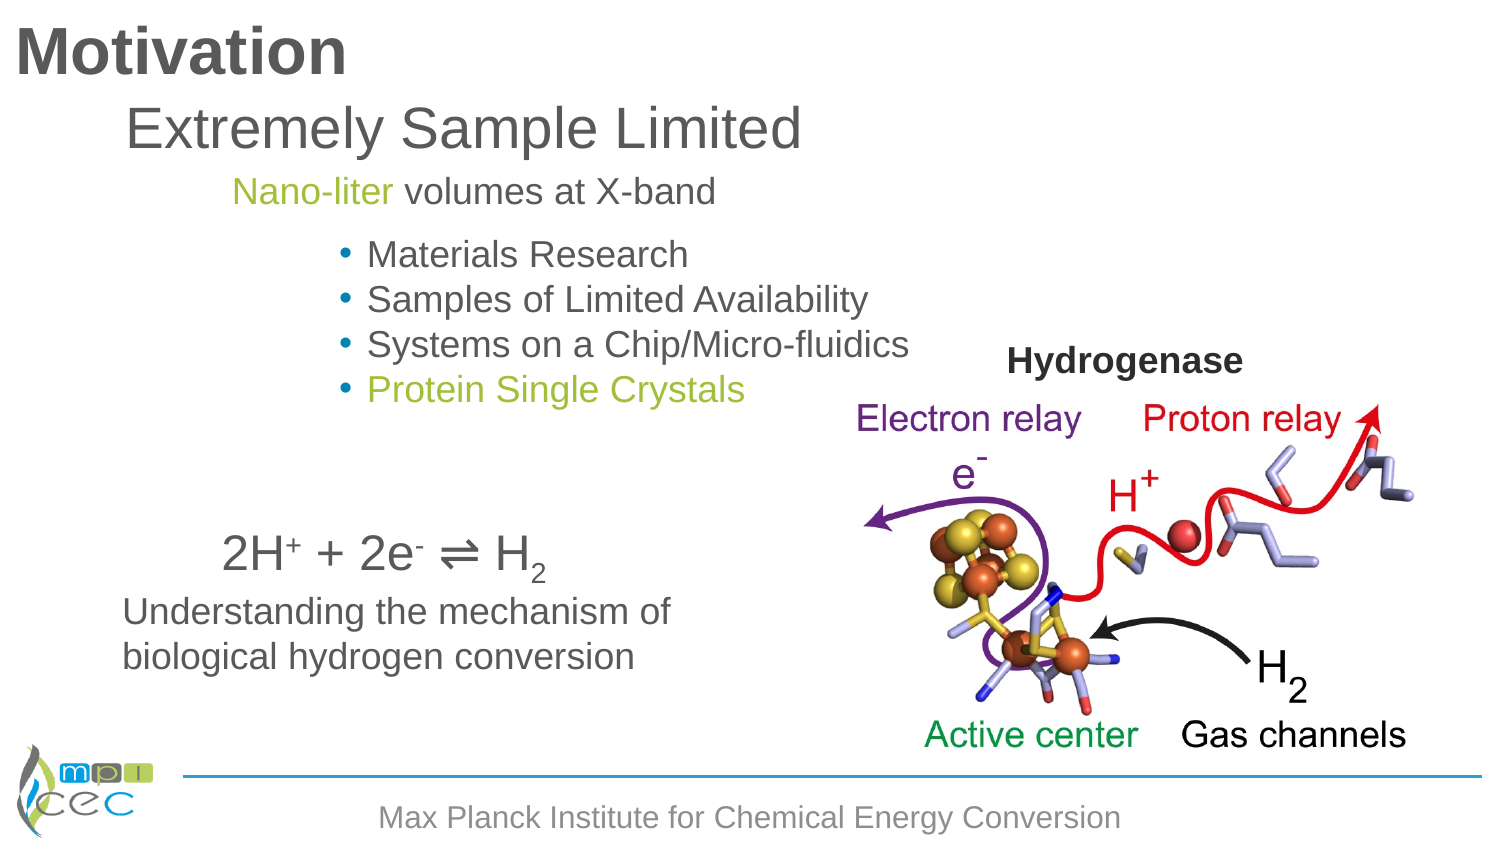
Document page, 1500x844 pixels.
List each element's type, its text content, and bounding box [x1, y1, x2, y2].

picture [17, 743, 153, 838]
text_box Extremely Sample Limited [110, 83, 819, 168]
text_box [106, 328, 1417, 765]
text_box Nano-liter volumes at X-band [217, 160, 732, 220]
text_box Motivation [0, 0, 1350, 95]
text_box Materials Research Samples of Limited Availability Systems on a Chip/Micro-fluidics Protein Single Crystals [324, 222, 1125, 326]
